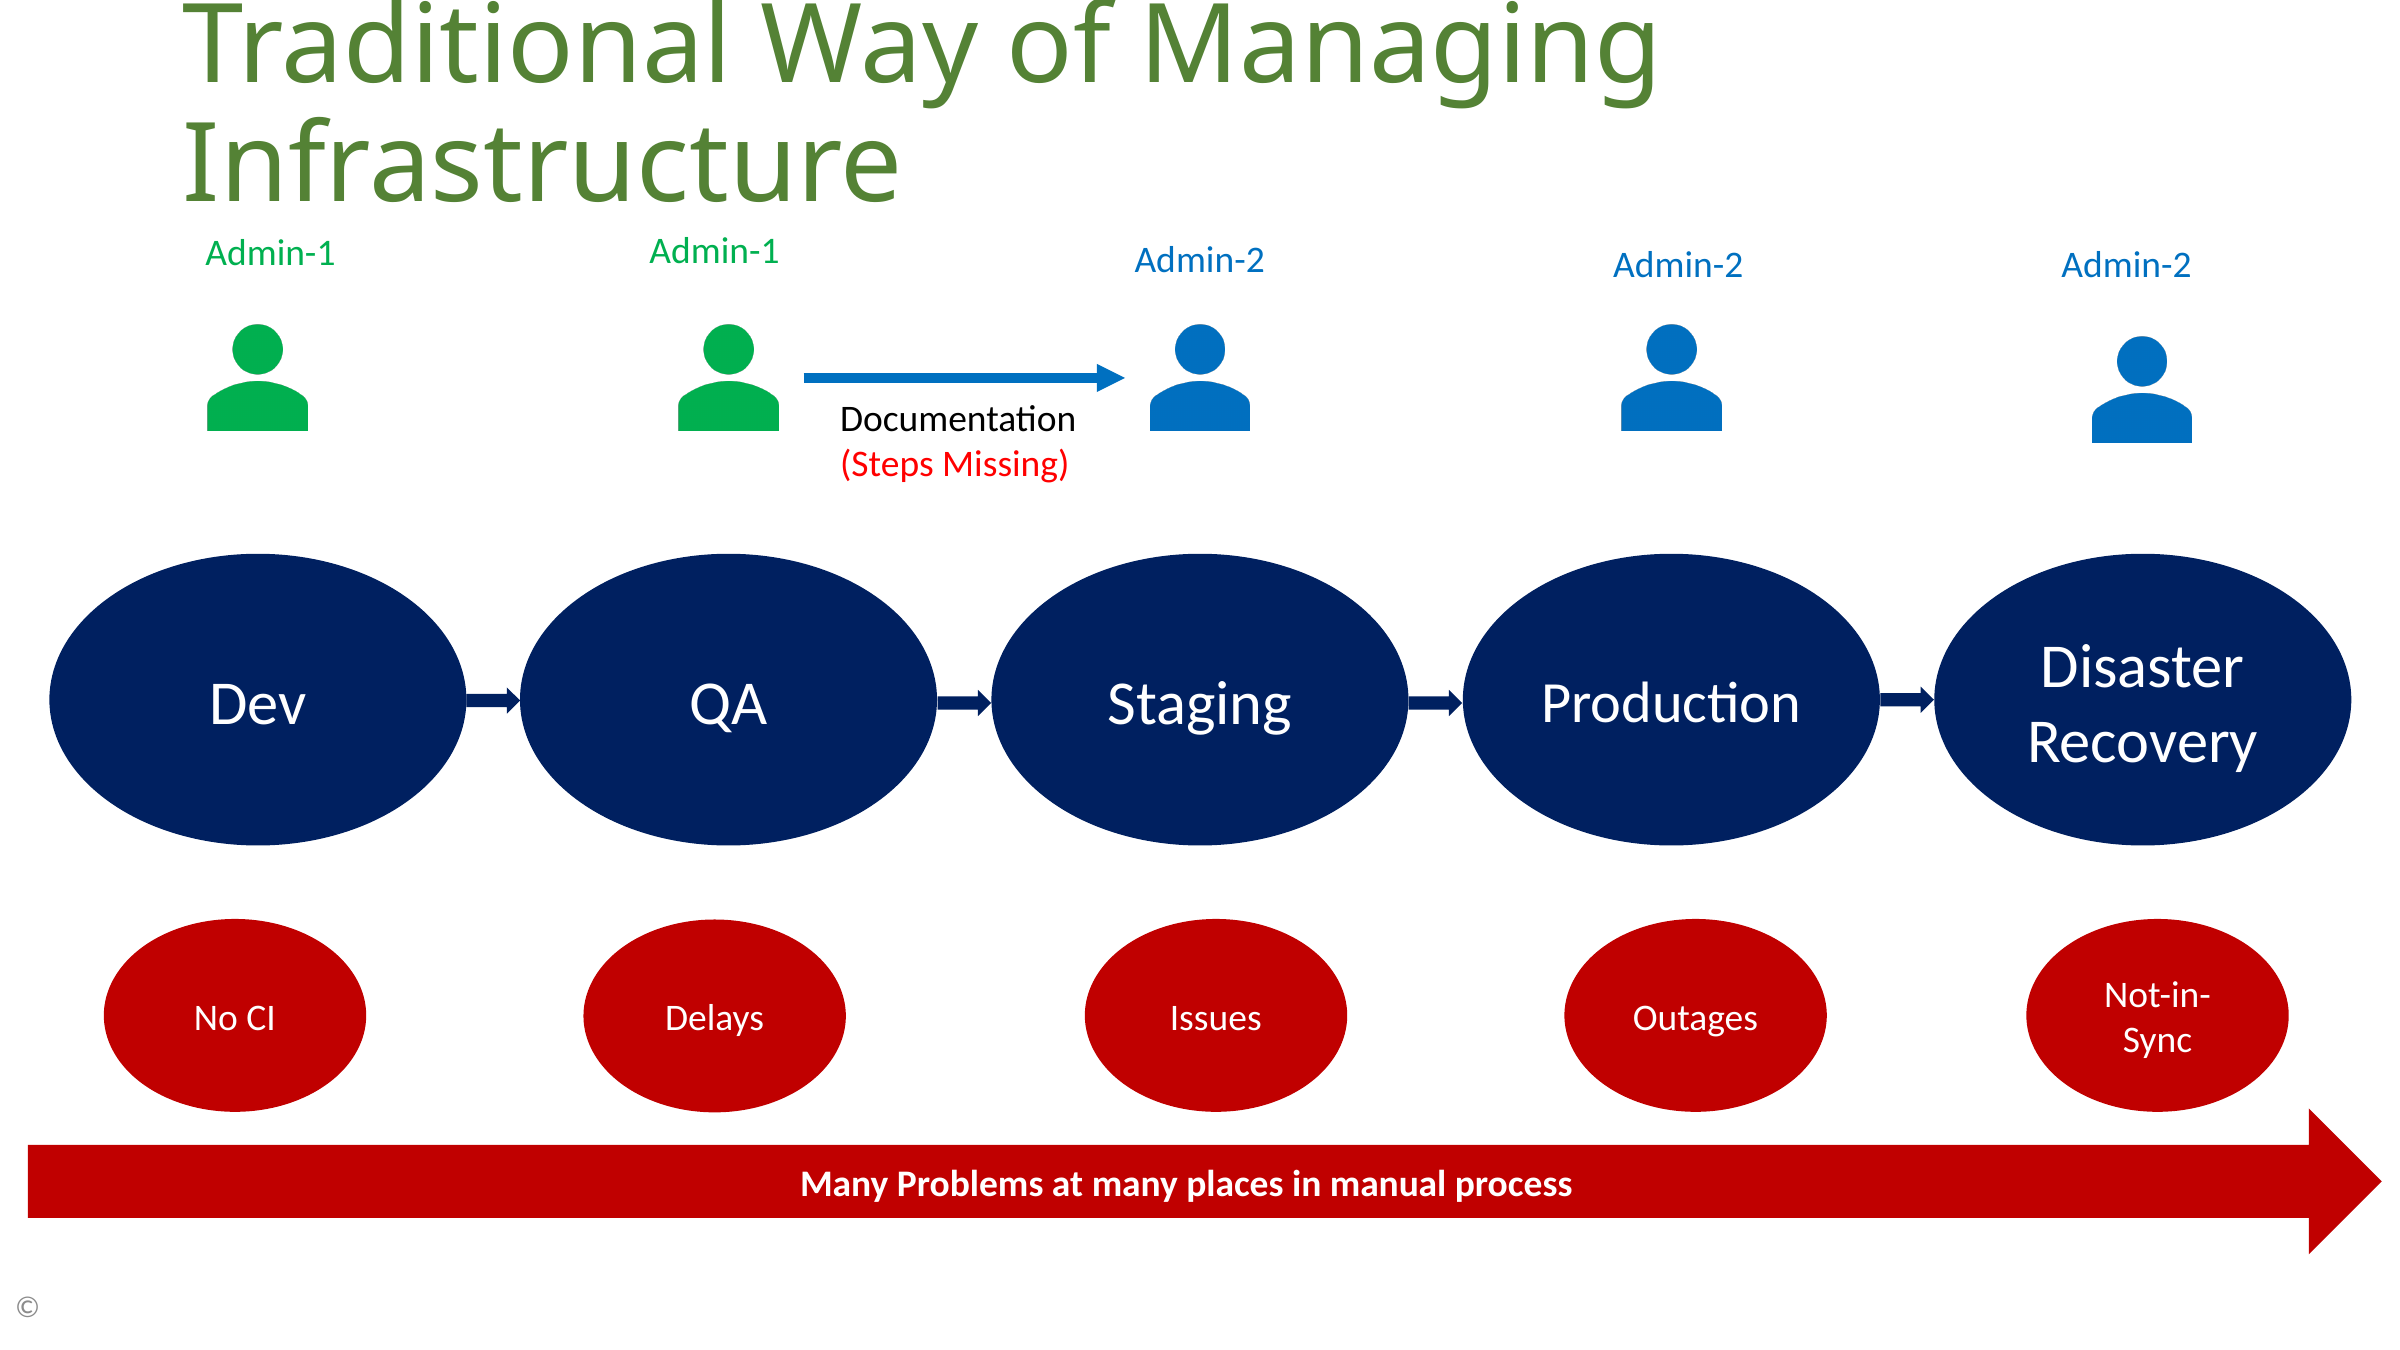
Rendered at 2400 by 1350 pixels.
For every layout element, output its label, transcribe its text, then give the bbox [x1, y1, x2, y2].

text_box Dev [48, 552, 468, 847]
picture [653, 302, 804, 453]
text_box Production [1461, 552, 1881, 847]
text_box [465, 684, 522, 717]
footer © [0, 1269, 810, 1342]
picture [1596, 302, 1747, 453]
text_box Staging [990, 552, 1410, 847]
text_box Admin-2 [1598, 232, 1759, 292]
text_box Documentation (Steps Missing) [825, 386, 1092, 491]
text_box [1407, 687, 1464, 719]
text_box Admin-1 [190, 220, 351, 280]
picture [2066, 314, 2217, 465]
title Traditional Way of Managing Infrastructure [165, 9, 2235, 204]
text_box Admin-2 [2046, 232, 2207, 292]
text_box Disaster Recovery [1933, 552, 2353, 847]
text_box Many Problems at many places in manual process [26, 1105, 2384, 1257]
text_box Outages [1563, 917, 1828, 1113]
text_box Delays [582, 918, 847, 1114]
text_box [1879, 684, 1936, 716]
text_box [936, 687, 993, 719]
text_box No CI [102, 917, 368, 1113]
picture [182, 302, 333, 453]
text_box Issues [1083, 917, 1349, 1113]
text_box Admin-2 [1119, 227, 1280, 288]
text_box Admin-1 [634, 219, 795, 279]
text_box Not-in-Sync [2025, 917, 2290, 1113]
picture [1124, 302, 1275, 453]
text_box QA [519, 552, 938, 847]
